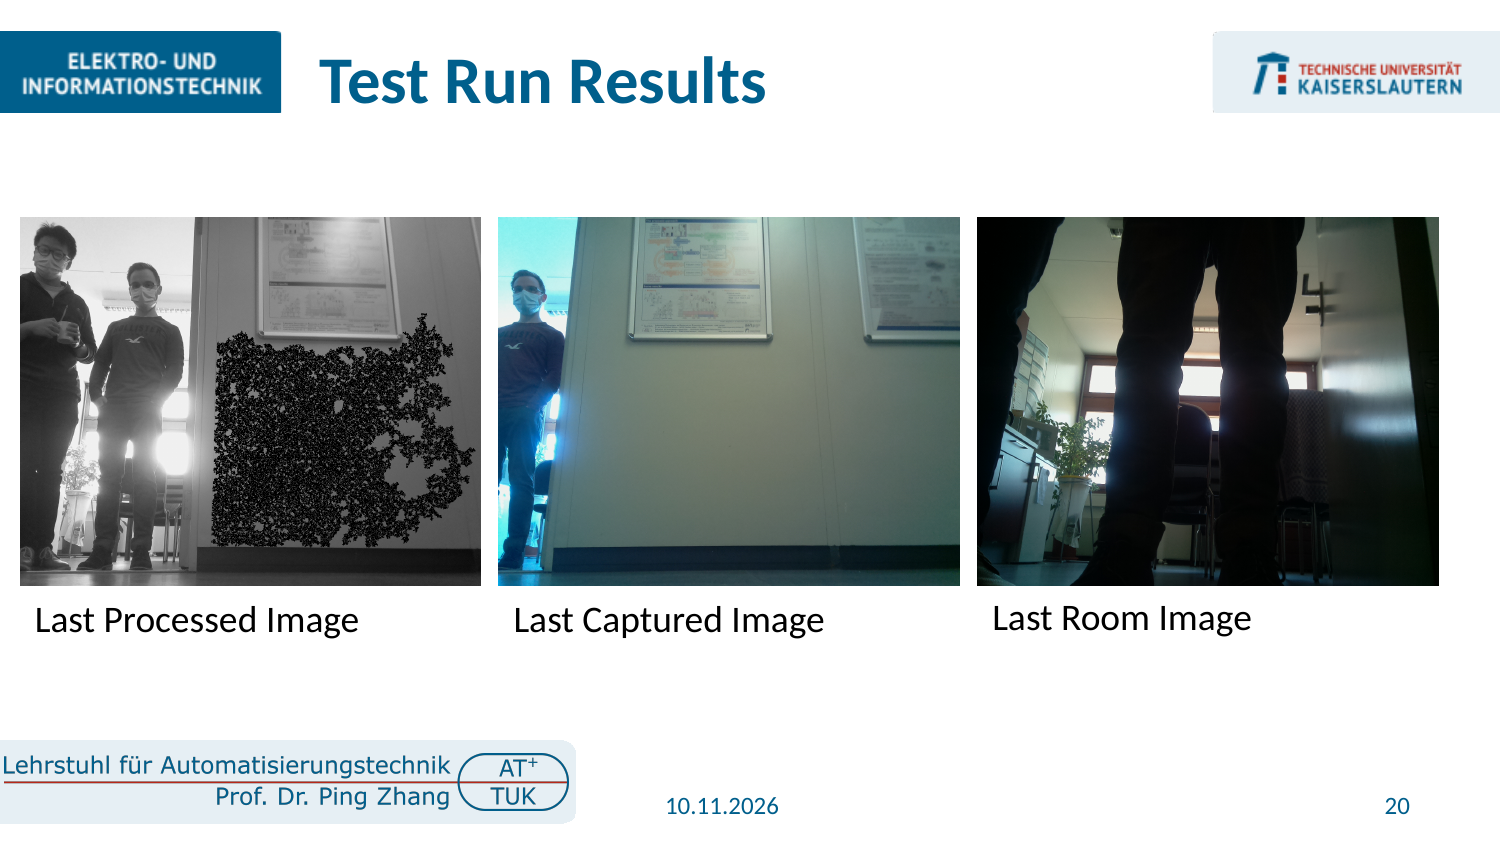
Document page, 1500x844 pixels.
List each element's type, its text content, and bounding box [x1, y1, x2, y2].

picture [460, 756, 566, 808]
picture [498, 217, 960, 587]
title Test Run Results [304, 29, 1194, 163]
text_box Last Room Image [977, 593, 1439, 646]
picture [550, 791, 569, 811]
picture [4, 753, 477, 811]
picture [549, 753, 569, 773]
picture [977, 217, 1439, 587]
picture [19, 217, 481, 587]
text_box Last Captured Image [498, 593, 960, 648]
text_box Last Processed Image [19, 593, 481, 648]
